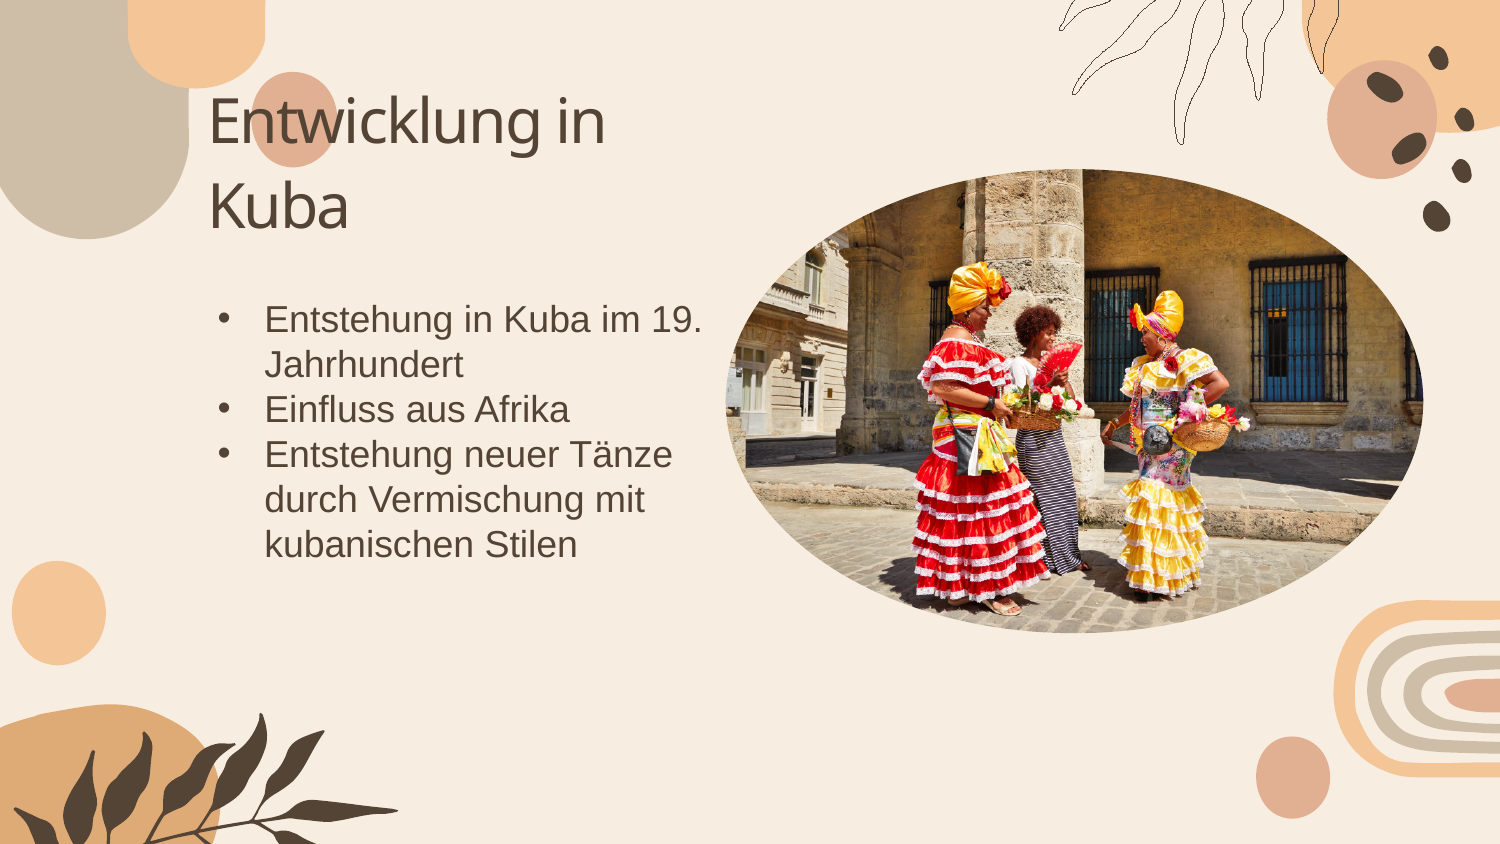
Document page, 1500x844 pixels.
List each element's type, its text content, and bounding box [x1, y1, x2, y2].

text_box [1307, 0, 1339, 74]
text_box Entstehung in Kuba im 19. Jahrhundert Einfluss aus Afrika Entstehung neuer Tänze durch Vermischung mit kubanischen Stilen [209, 288, 725, 573]
text_box [1242, 0, 1284, 101]
picture [725, 168, 1424, 634]
text_box [1059, 0, 1111, 31]
title Entwicklung in Kuba [191, 17, 771, 263]
text_box [1174, 0, 1225, 145]
text_box [1072, 0, 1181, 95]
